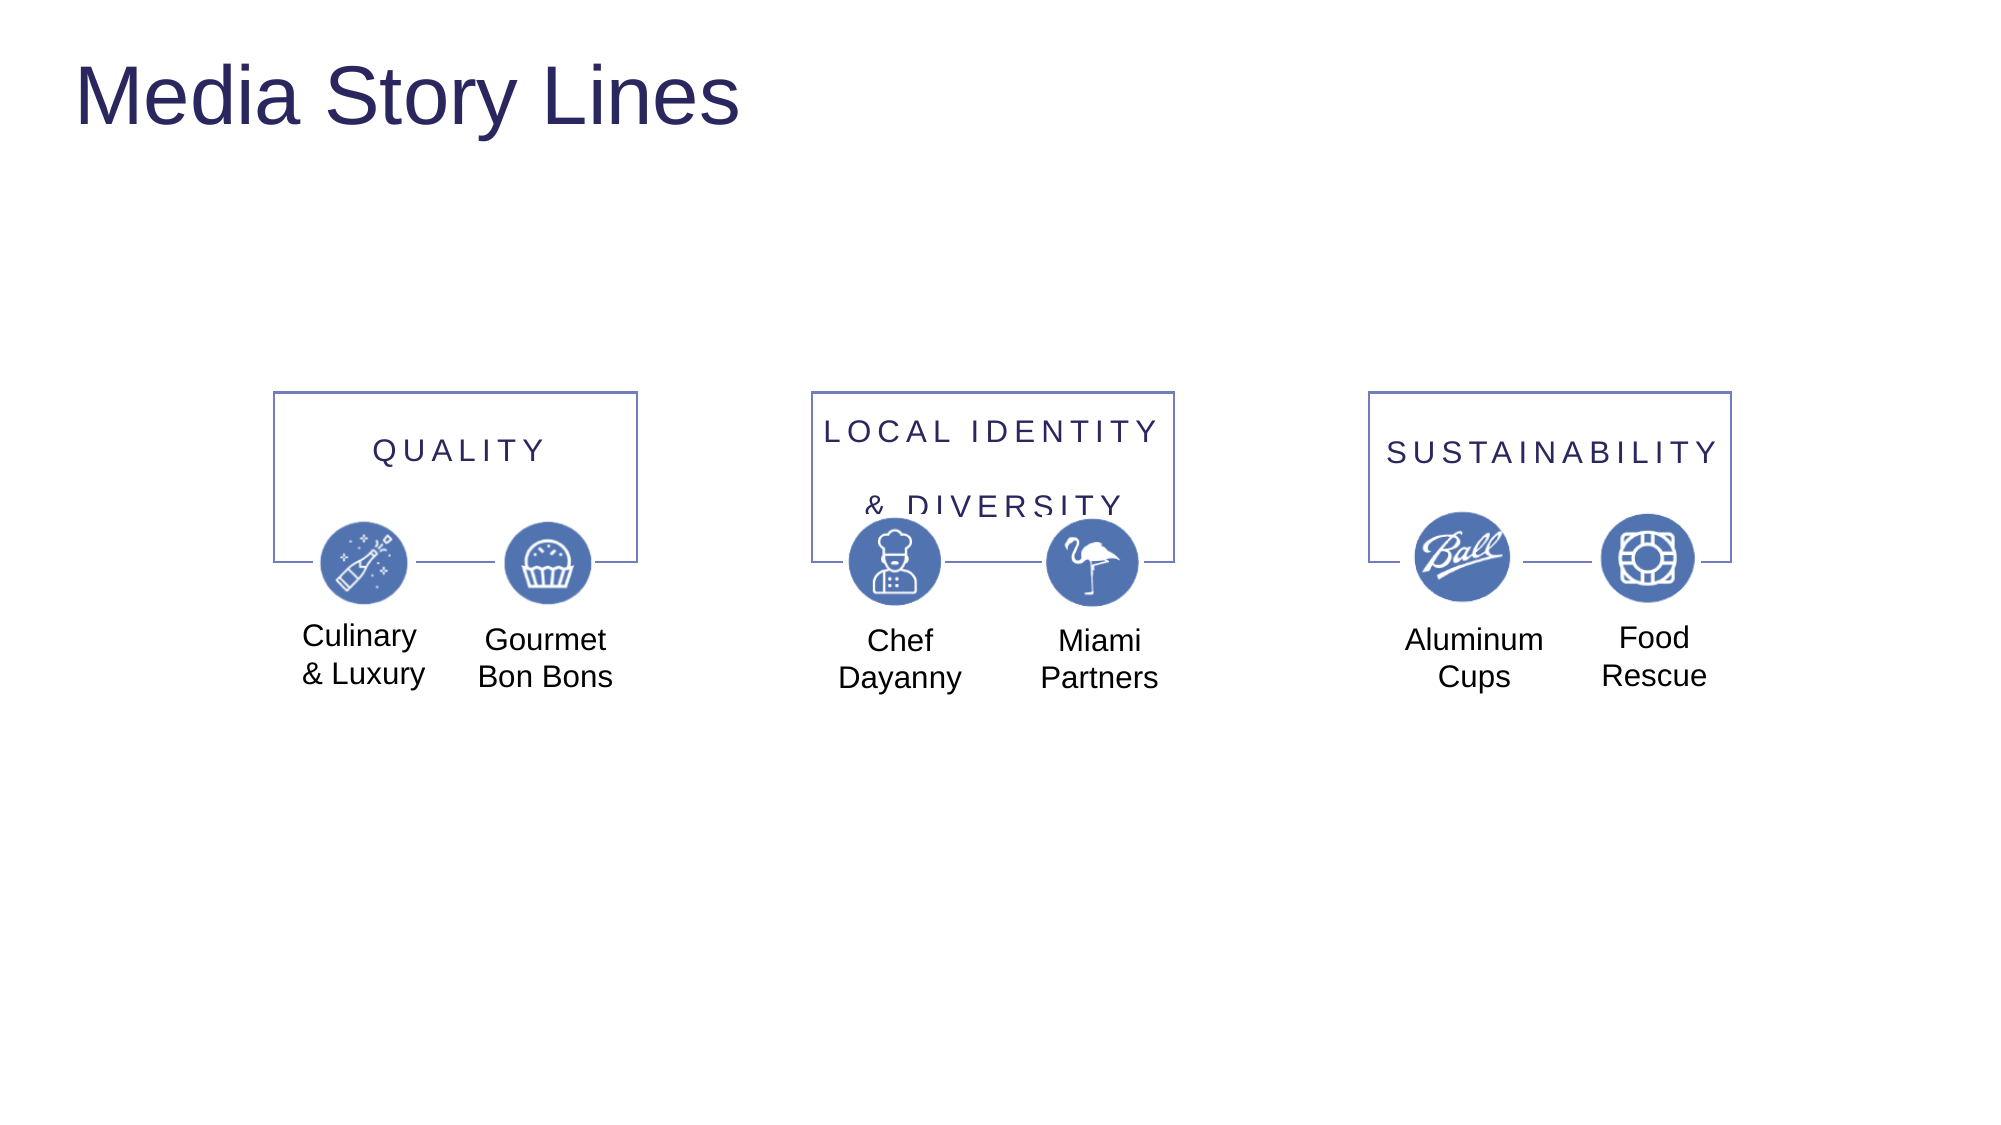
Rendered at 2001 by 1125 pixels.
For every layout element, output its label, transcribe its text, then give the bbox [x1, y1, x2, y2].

text_box Media Story Lines [59, 40, 1785, 154]
picture [1592, 497, 1701, 609]
picture [1400, 507, 1523, 612]
text_box [1368, 391, 1732, 425]
text_box Food Rescue [1547, 609, 1762, 700]
text_box Miami Partners [992, 612, 1207, 703]
text_box Gourmet Bon Bons [438, 611, 653, 701]
text_box SUSTAINABILITY [1366, 425, 1737, 478]
picture [313, 513, 416, 609]
text_box [811, 391, 1175, 563]
picture [1041, 515, 1144, 607]
text_box [1368, 478, 1732, 563]
text_box QUALITY [291, 422, 624, 475]
text_box LOCAL IDENTITY & DIVERSITY [805, 403, 811, 531]
text_box Chef Dayanny [805, 612, 992, 703]
picture [495, 517, 595, 609]
text_box Aluminum Cups [1373, 611, 1576, 701]
picture [842, 514, 945, 606]
text_box LOCAL IDENTITY & DIVERSITY [1175, 403, 1181, 531]
text_box [273, 391, 638, 563]
text_box Culinary & Luxury [269, 608, 459, 698]
